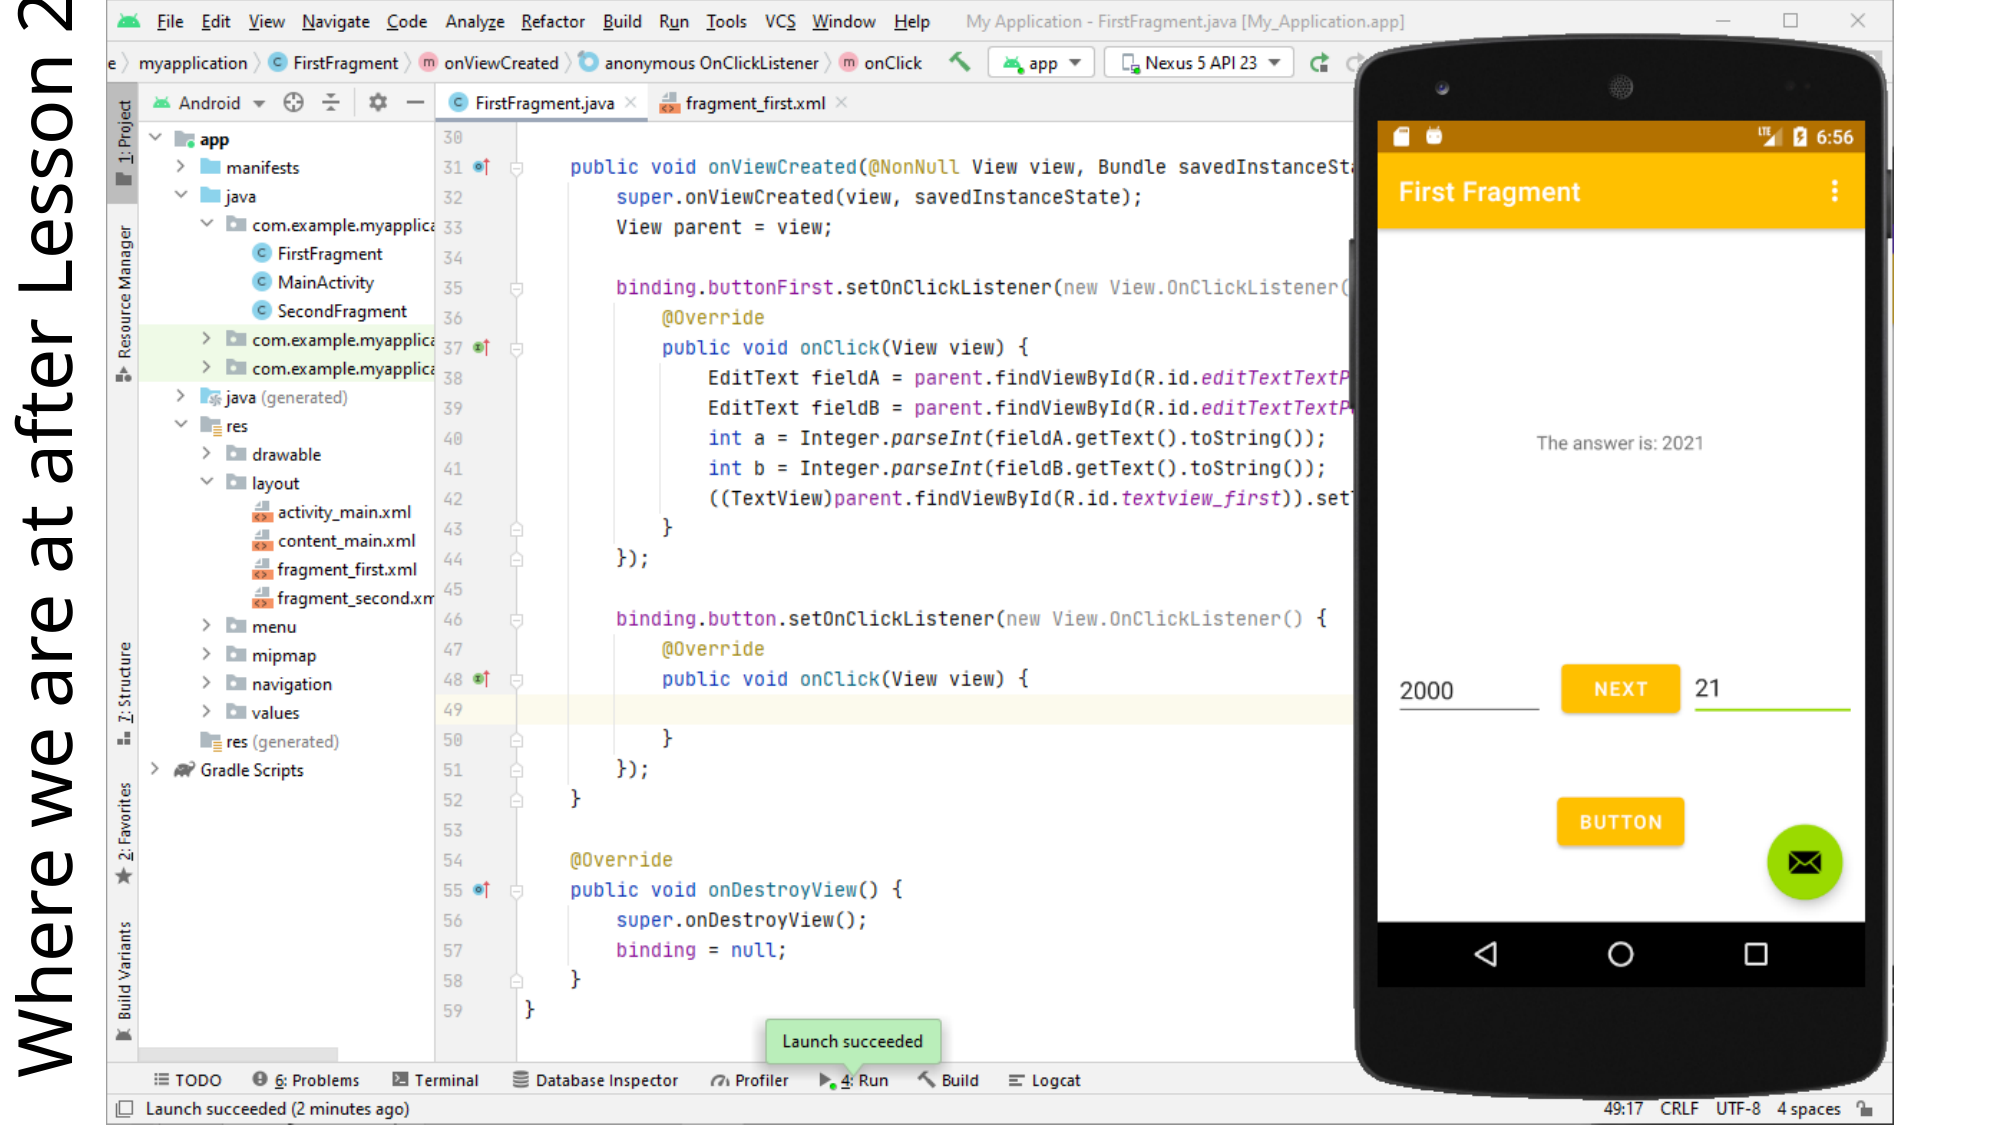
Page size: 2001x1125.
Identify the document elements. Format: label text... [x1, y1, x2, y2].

picture [106, 0, 1894, 1125]
text_box Where we are at after Lesson 2… [0, 0, 106, 1094]
